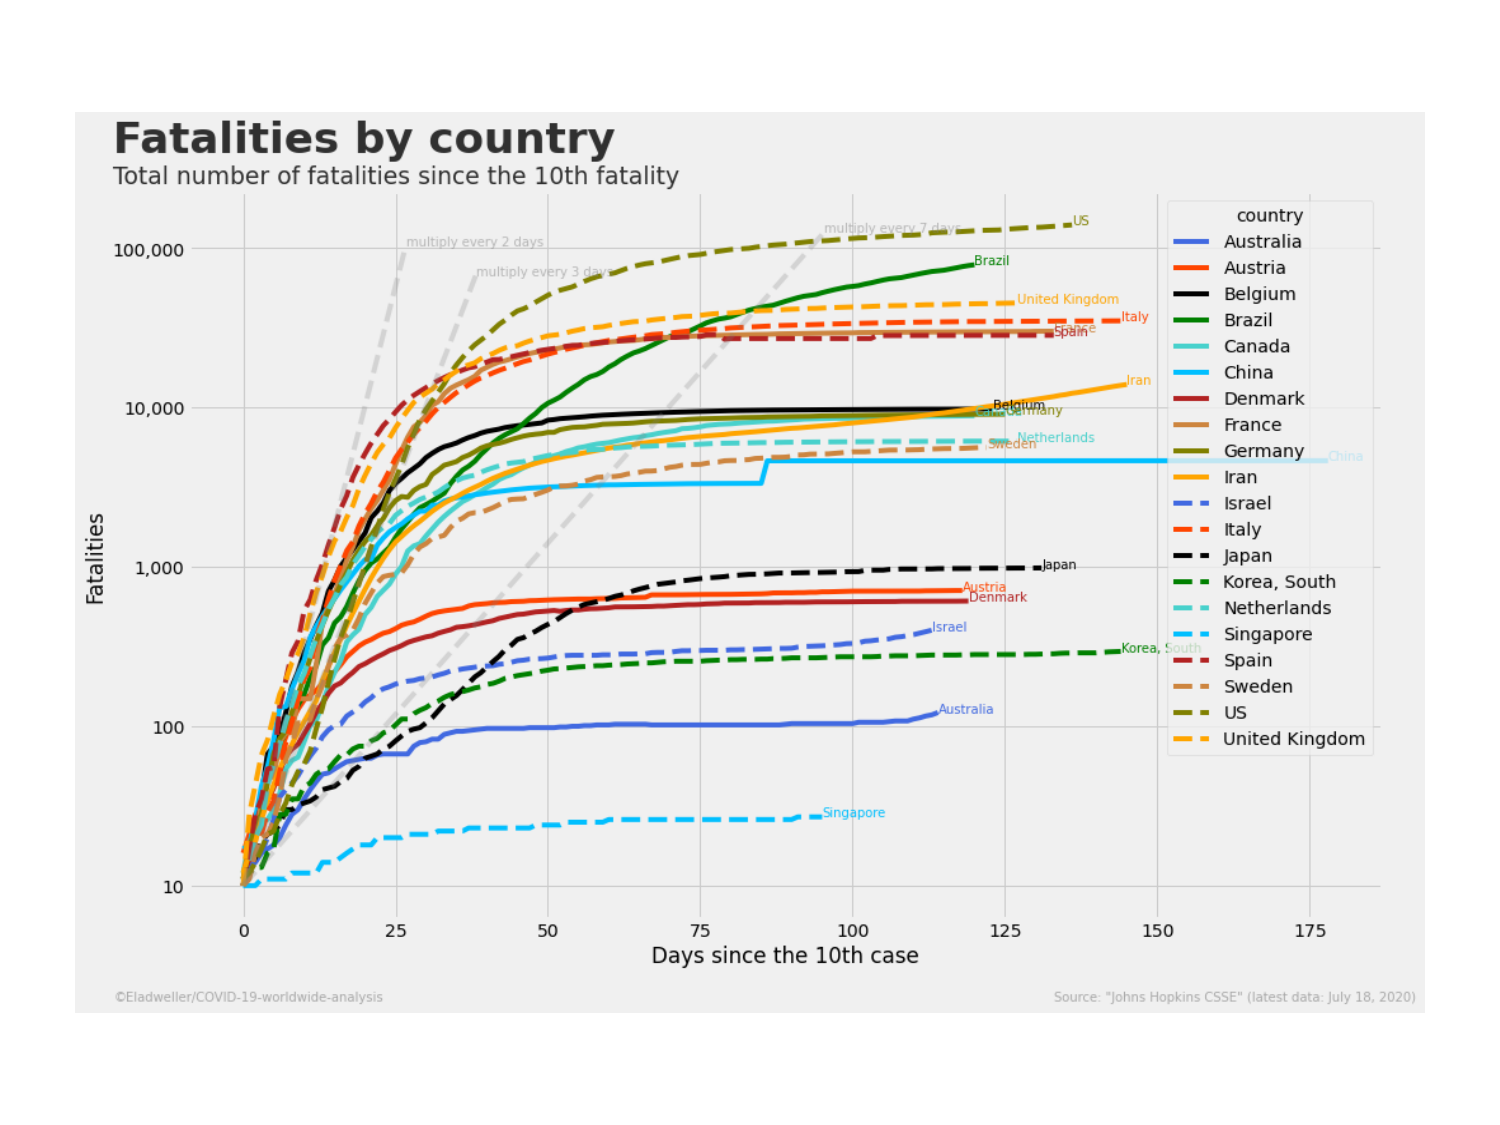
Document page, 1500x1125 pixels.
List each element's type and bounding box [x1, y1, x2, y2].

picture [74, 112, 1426, 1013]
